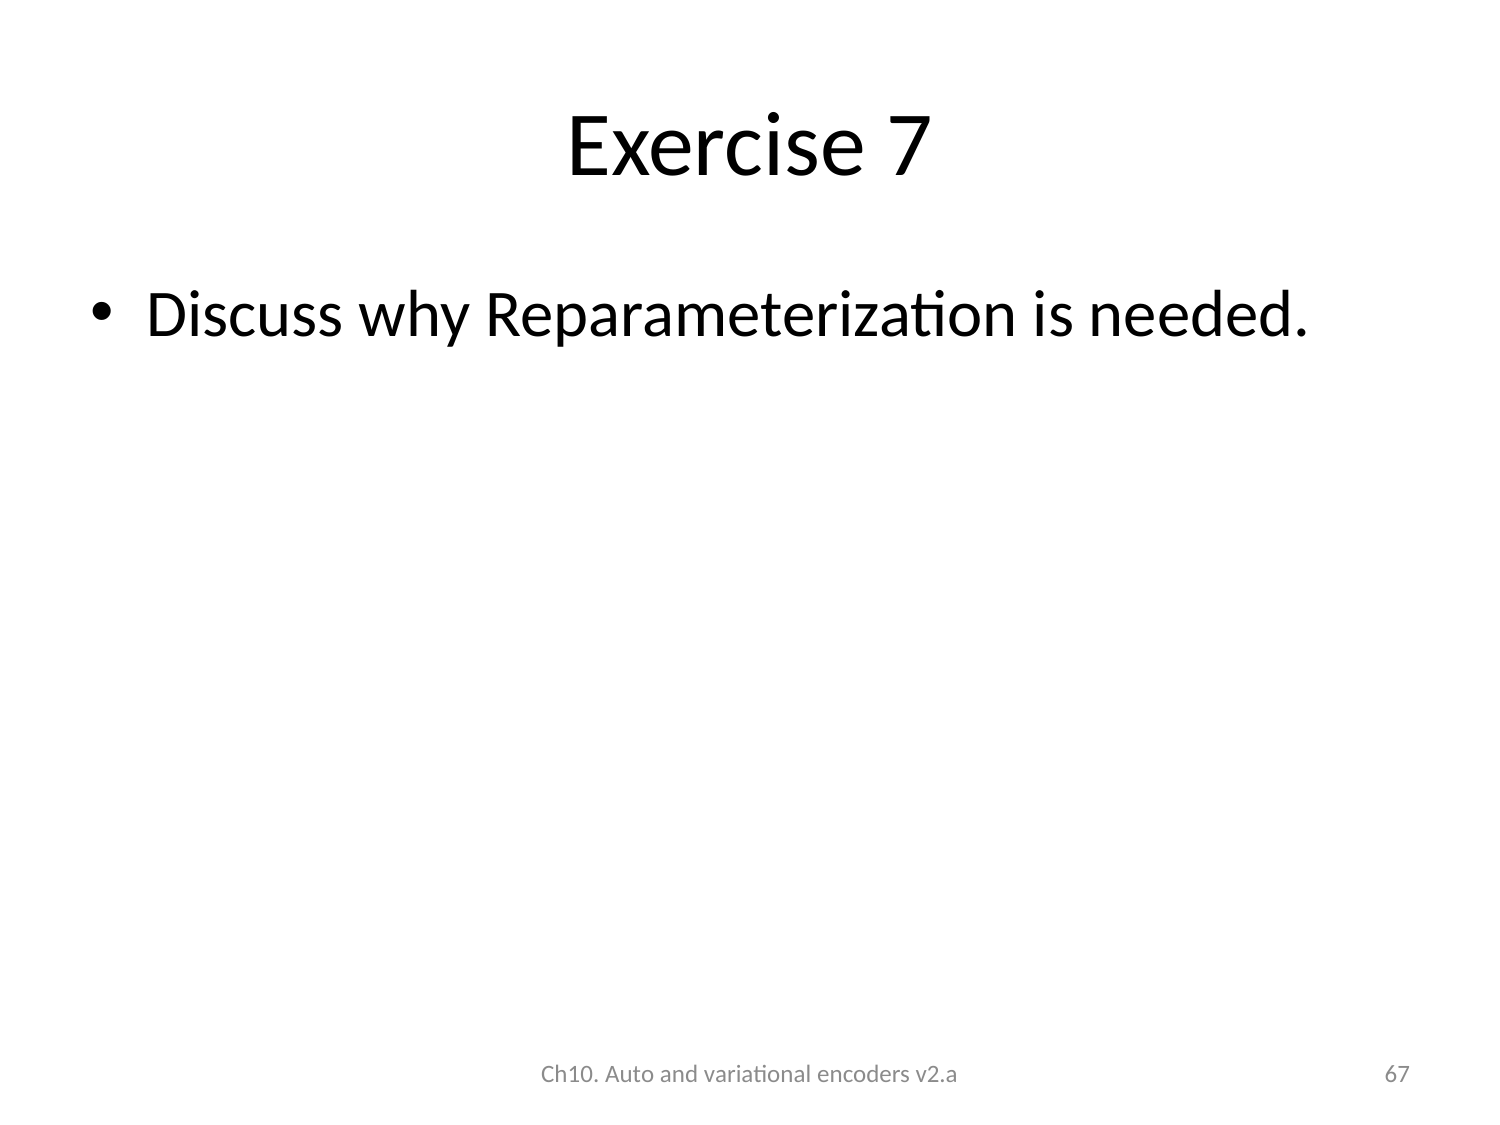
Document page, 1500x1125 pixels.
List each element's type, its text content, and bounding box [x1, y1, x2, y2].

list Discuss why Reparameterization is needed. [75, 262, 1425, 1005]
footer Ch10. Auto and variational encoders v2.a [512, 1042, 988, 1103]
title Exercise 7 [75, 45, 1425, 233]
slide_number 67 [1074, 1042, 1425, 1103]
